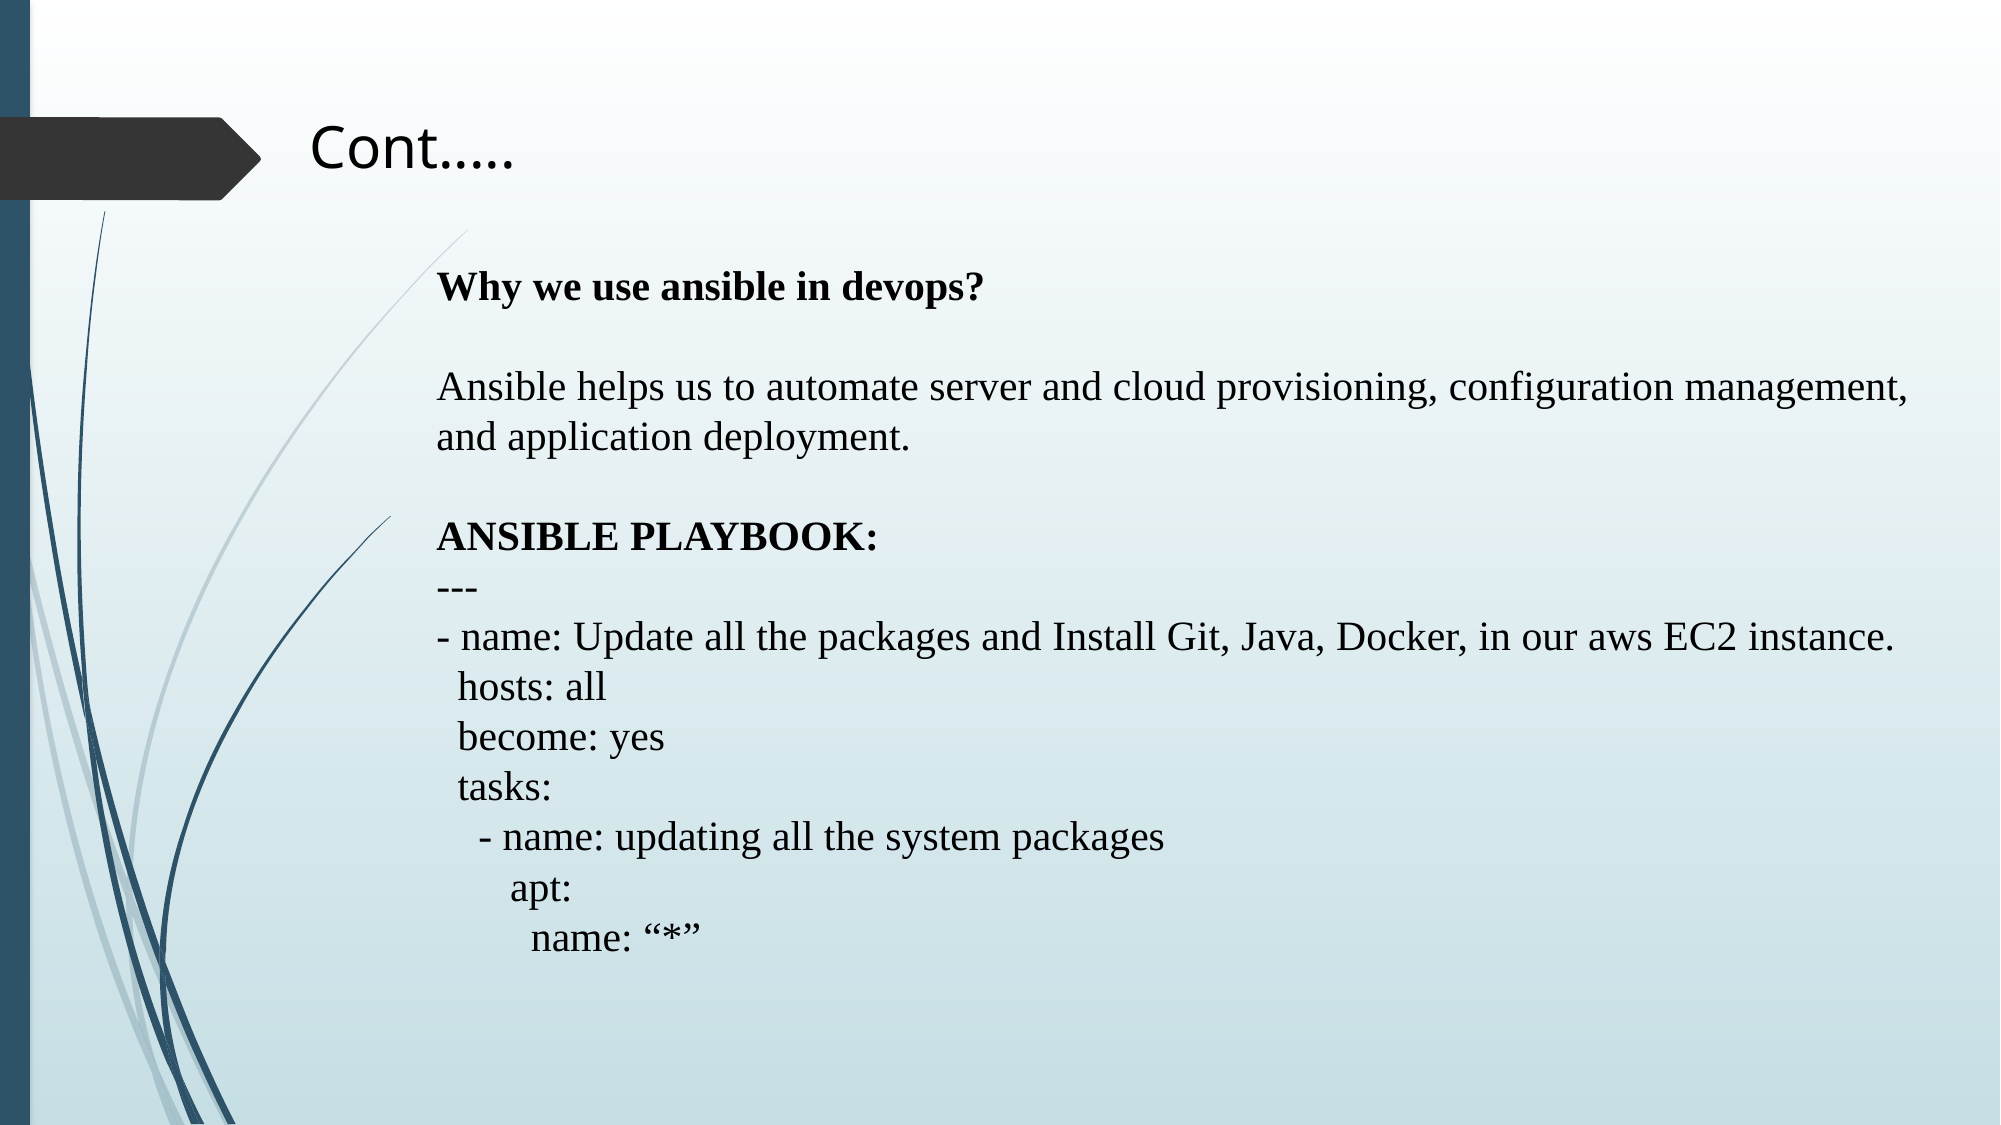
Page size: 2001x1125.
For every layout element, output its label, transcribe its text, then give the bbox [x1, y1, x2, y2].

text_box Cont..... [294, 103, 745, 189]
text_box Why we use ansible in devops? Ansible helps us to automate server and cloud provisioning, configuration management, and application deployment. ANSIBLE PLAYBOOK: --- - name: Update all the packages and Install Git, Java, Docker, in our aws EC2 instance. hosts: all become: yes tasks: - name: updating all the system packages apt: name: “*” [421, 251, 1985, 967]
